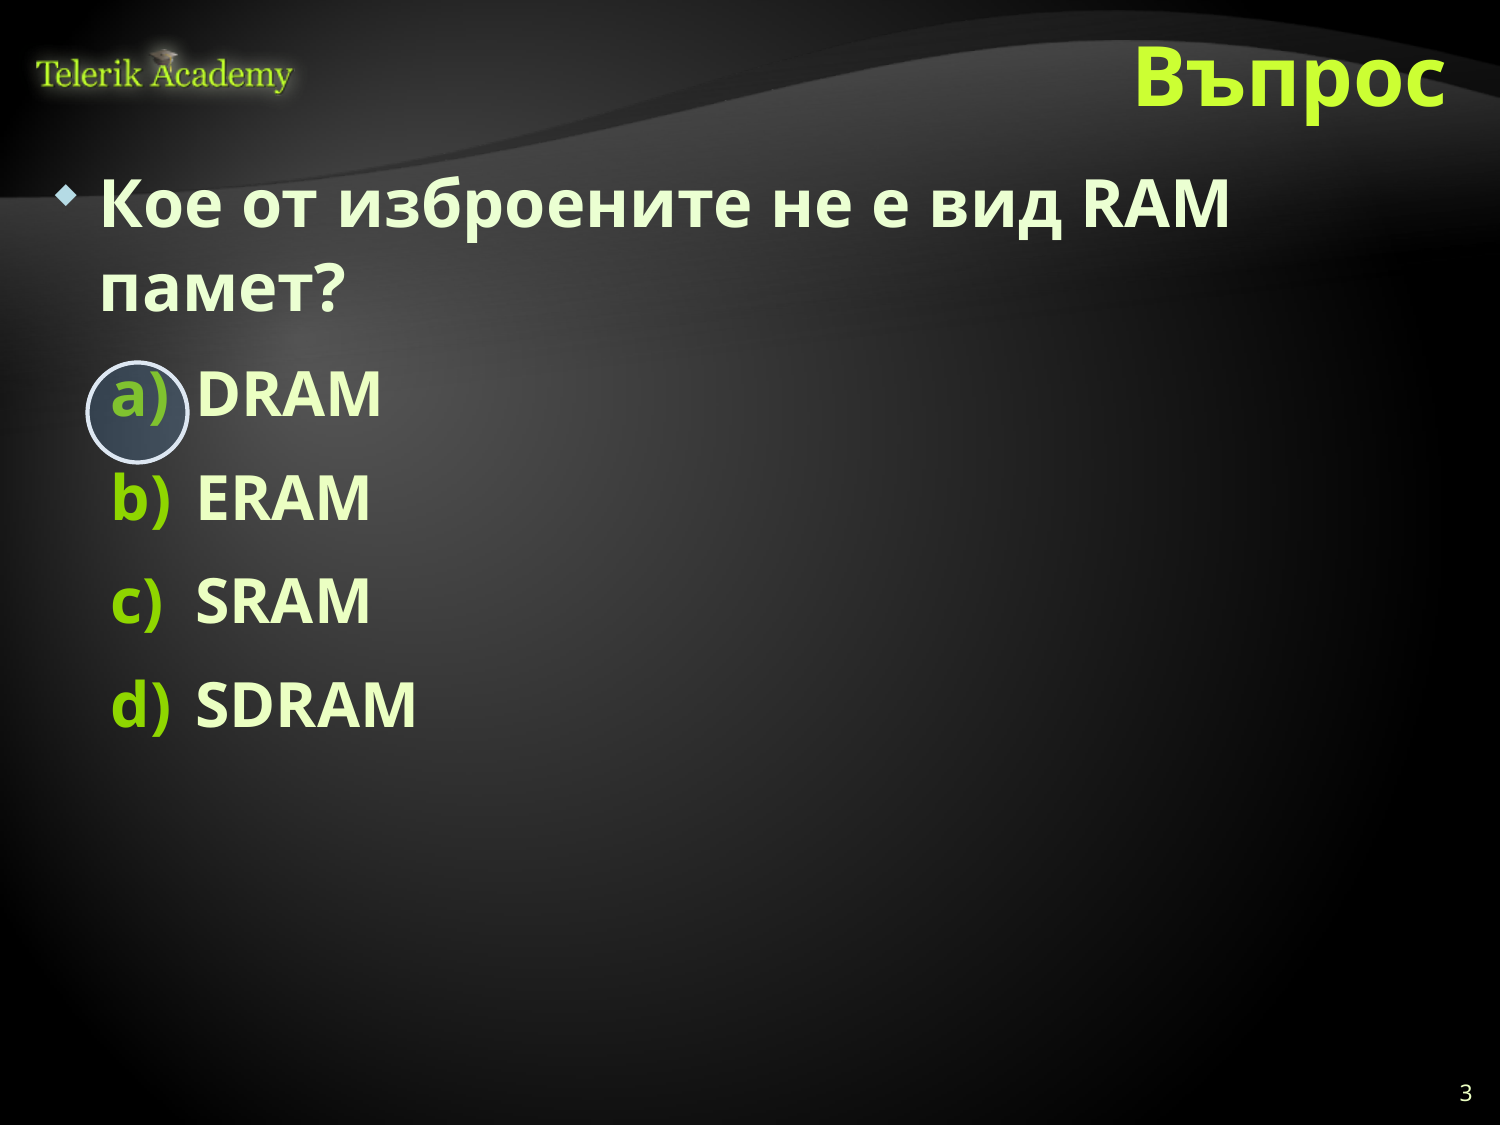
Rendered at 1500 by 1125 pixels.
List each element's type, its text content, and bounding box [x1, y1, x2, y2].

list Кое от изброените не е вид RAM памет? DRAM ERAM SRAM SDRAM [37, 149, 1463, 1075]
slide_number 3 [1412, 1074, 1488, 1113]
text_box [85, 360, 190, 465]
title Въпрос [300, 12, 1463, 149]
picture [0, 0, 1500, 1125]
